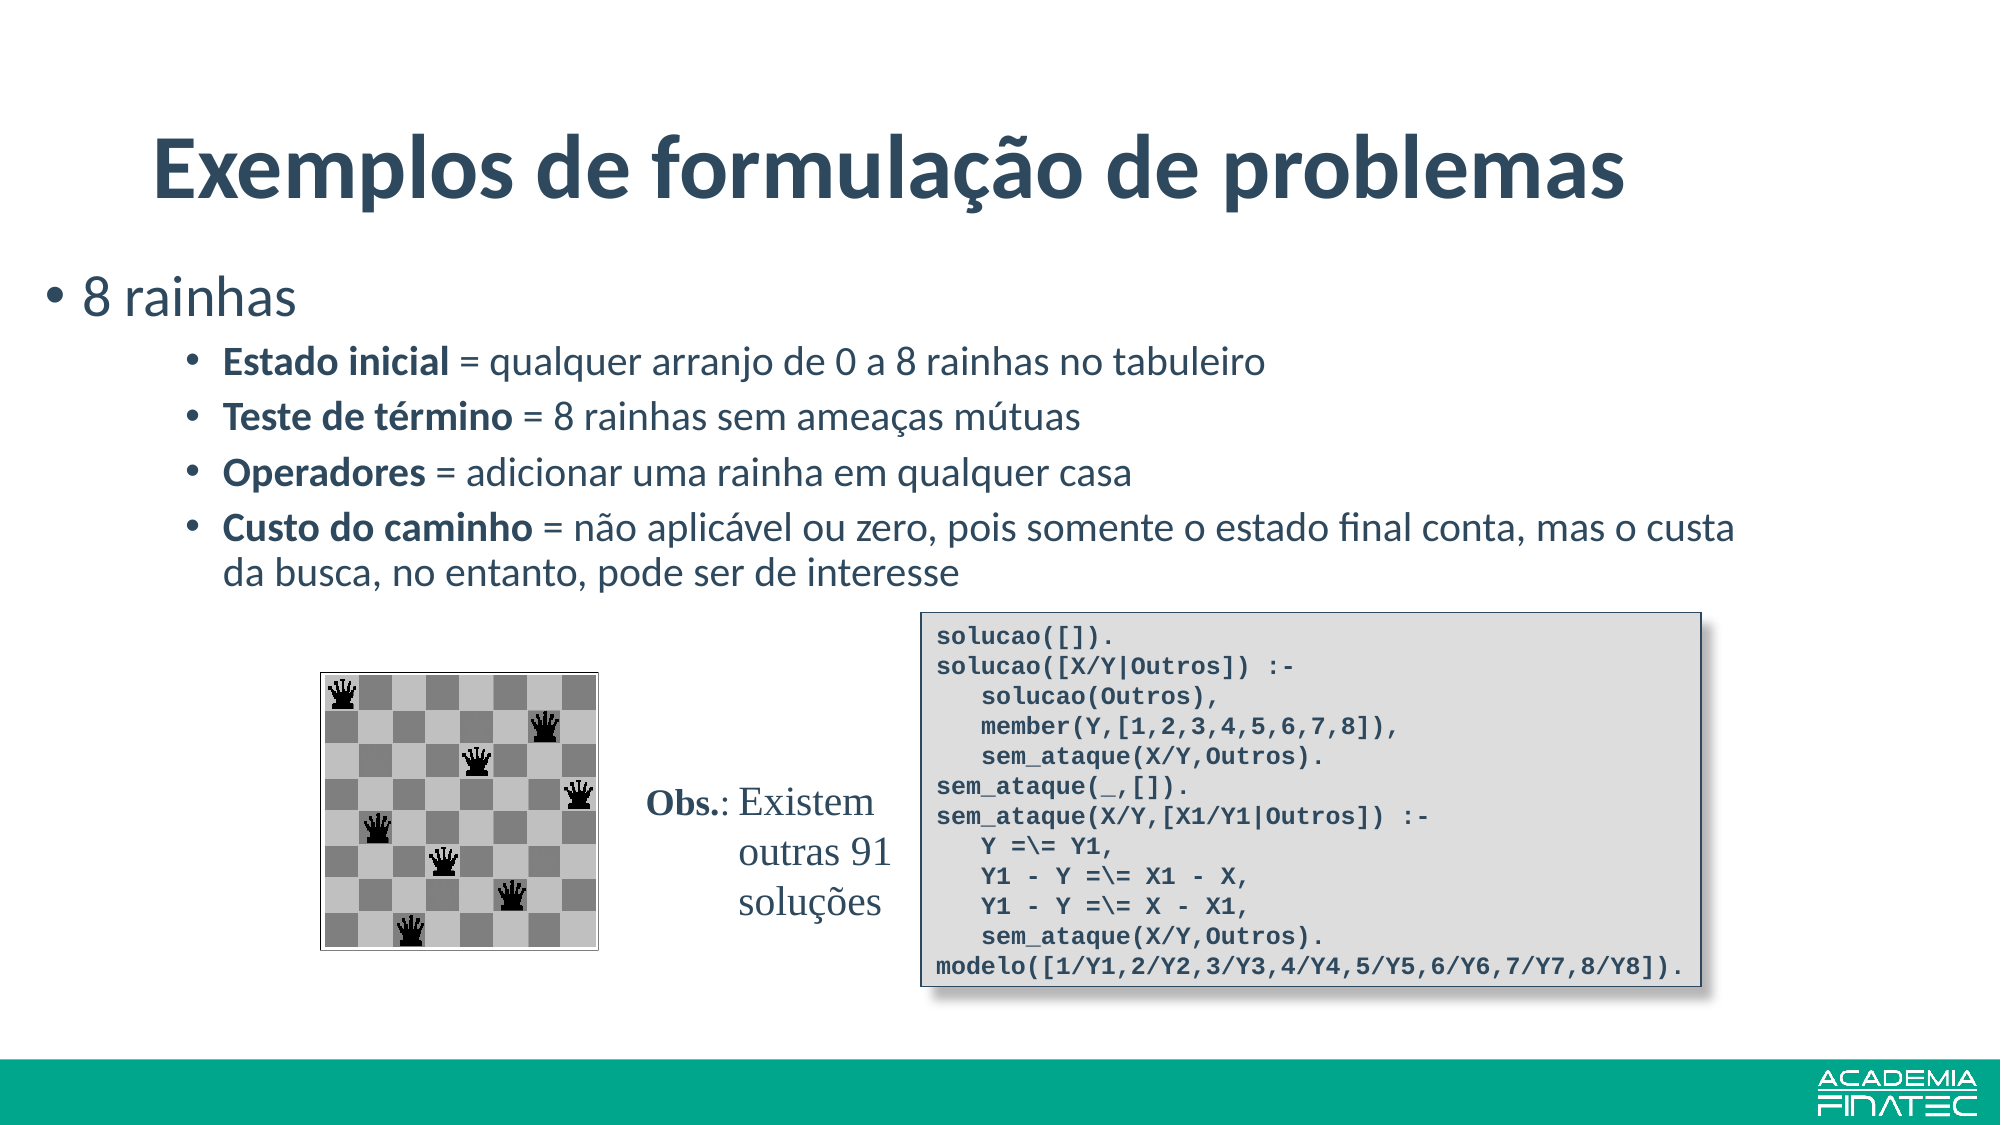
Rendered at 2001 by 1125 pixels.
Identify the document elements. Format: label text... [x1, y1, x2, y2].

text_box Obs.: Existem outras 91 soluções [630, 766, 954, 931]
list 8 rainhas Estado inicial = qualquer arranjo de 0 a 8 rainhas no tabuleiro Teste de término = 8 rainhas sem ameaças mútuas Operadores = adicionar uma rainha em qualquer casa Custo do caminho = não aplicável ou zero, pois somente o estado final conta, mas o custa da busca, no entanto, pode ser de interesse [29, 258, 1755, 973]
text_box solucao([]). solucao([X/Y|Outros]) :- solucao(Outros), member(Y,[1,2,3,4,5,6,7,8]), sem_ataque(X/Y,Outros). sem_ataque(_,[]). sem_ataque(X/Y,[X1/Y1|Outros]) :- Y =\= Y1, Y1 - Y =\= X1 - X, Y1 - Y =\= X - X1, sem_ataque(X/Y,Outros). modelo([1/Y1,2/Y2,3/Y3,4/Y4,5/Y5,6/Y6,7/Y7,8/Y8]). [921, 612, 1701, 987]
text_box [317, 670, 599, 951]
picture [1811, 1062, 1984, 1122]
title Exemplos de formulação de problemas [137, 59, 1863, 278]
